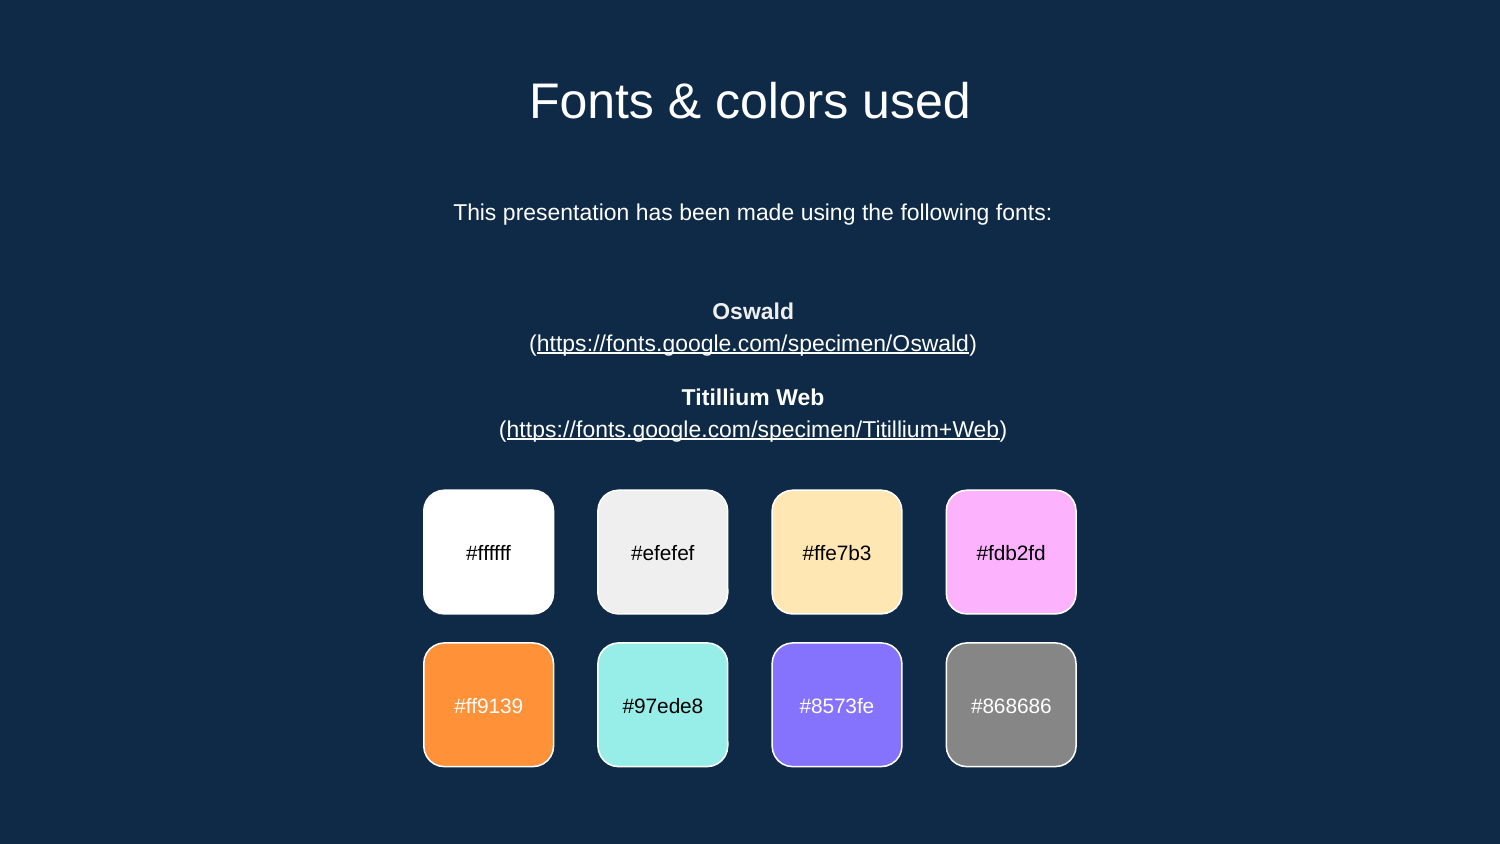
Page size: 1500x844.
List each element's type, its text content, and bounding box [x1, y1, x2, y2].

text_box [423, 642, 554, 668]
text_box [772, 741, 902, 767]
text_box [597, 642, 728, 668]
text_box [423, 490, 554, 515]
text_box [772, 490, 902, 515]
text_box #868686 [946, 668, 1077, 741]
text_box Oswald (https://fonts.google.com/specimen/Oswald) Titillium Web (https://fonts.google.com/specimen/Titillium+Web) [175, 264, 1332, 470]
text_box #ffffff [423, 515, 554, 589]
text_box [423, 589, 554, 614]
text_box [946, 642, 1077, 668]
text_box [597, 490, 728, 515]
text_box [946, 741, 1077, 767]
text_box #fdb2fd [946, 515, 1077, 589]
text_box #8573fe [772, 668, 902, 741]
title Fonts & colors used [171, 53, 1328, 133]
text_box [946, 589, 1077, 614]
text_box [597, 741, 728, 767]
text_box [772, 589, 902, 614]
text_box [946, 490, 1077, 515]
text_box [772, 642, 902, 668]
text_box #97ede8 [597, 668, 728, 741]
text_box [423, 741, 554, 767]
text_box #ffe7b3 [772, 515, 902, 589]
text_box [597, 589, 728, 614]
text_box This presentation has been made using the following fonts: [175, 178, 1332, 251]
text_box #ff9139 [423, 668, 554, 741]
text_box #efefef [597, 515, 728, 589]
